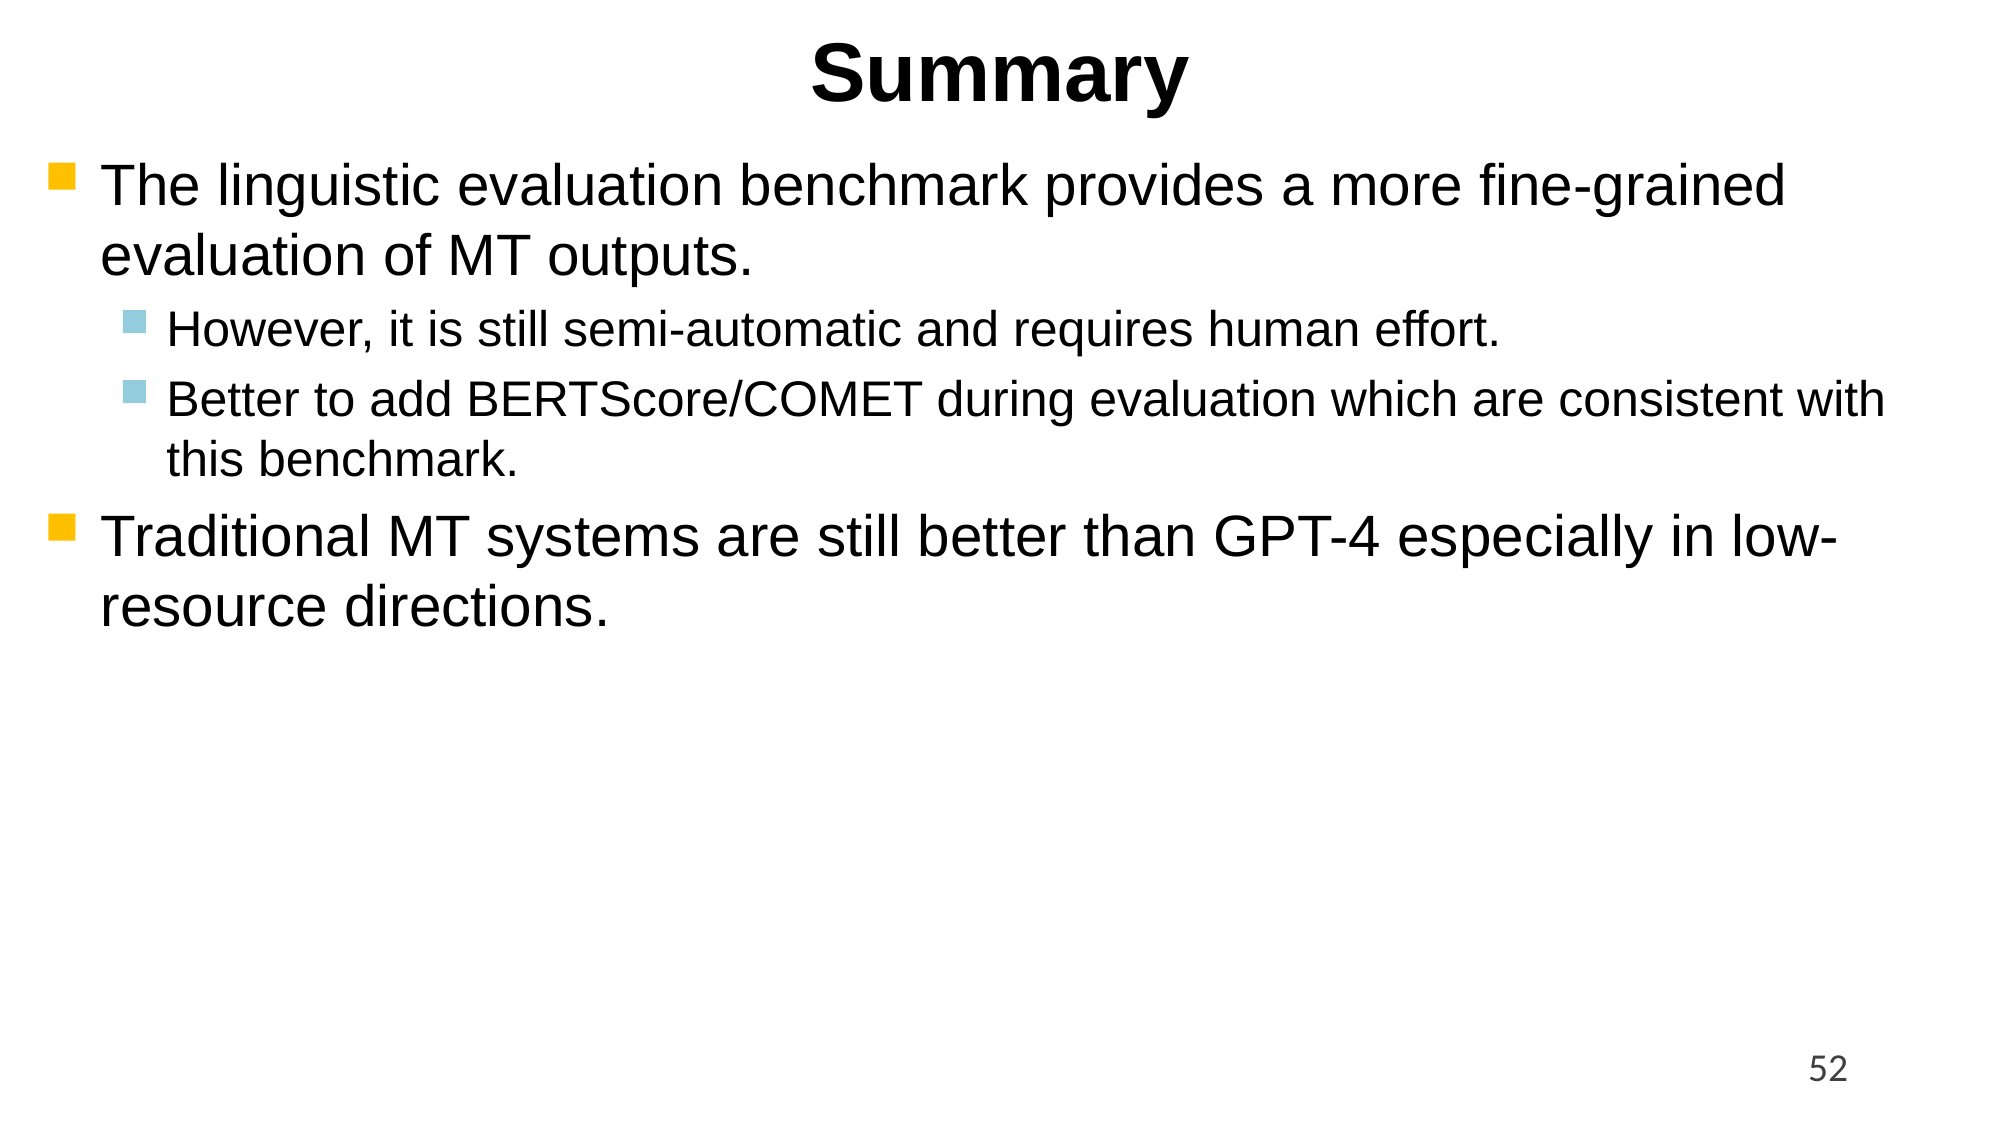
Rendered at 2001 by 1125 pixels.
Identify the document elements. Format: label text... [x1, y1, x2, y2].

title Summary [0, 0, 2000, 138]
slide_number 52 [1756, 1035, 1900, 1083]
list The linguistic evaluation benchmark provides a more fine-grained evaluation of MT outputs. However, it is still semi-automatic and requires human effort. Better to add BERTScore/COMET during evaluation which are consistent with this benchmark. Traditional MT systems are still better than GPT-4 especially in low-resource directions. [29, 139, 1969, 1106]
